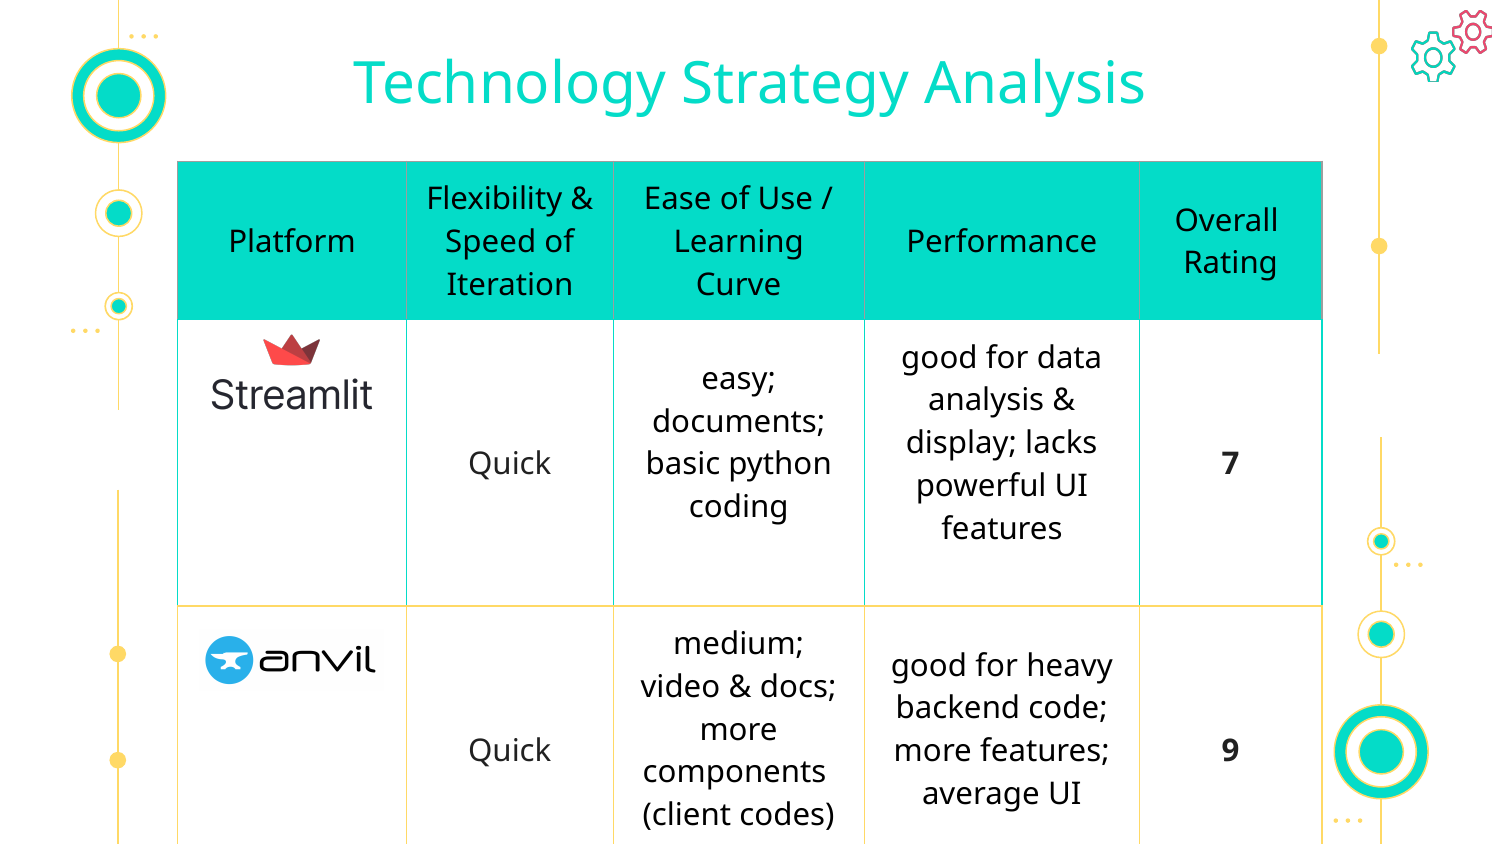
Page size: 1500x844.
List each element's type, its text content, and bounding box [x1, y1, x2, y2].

table_cell 9 [1140, 607, 1321, 844]
table_cell good for heavy backend code; more features; average UI [865, 607, 1139, 844]
picture [189, 312, 394, 433]
picture [199, 629, 384, 692]
table_header Flexibility & Speed of Iteration [407, 162, 613, 319]
table_cell medium; video & docs; more components (client codes) [614, 607, 864, 844]
table_header Performance [865, 162, 1139, 319]
title Technology Strategy Analysis [36, 54, 1464, 137]
table_cell easy; documents; basic python coding [614, 320, 864, 605]
table_cell Quick [407, 320, 613, 605]
table_header Overall Rating [1140, 162, 1321, 319]
table_cell 7 [1140, 320, 1321, 605]
table_header Platform [178, 162, 406, 319]
table_cell Quick [407, 607, 613, 844]
picture [1411, 10, 1492, 82]
table_header Ease of Use / Learning Curve [614, 162, 864, 319]
table_cell [178, 607, 406, 844]
table_cell [178, 320, 406, 605]
table_cell good for data analysis & display; lacks powerful UI features [865, 320, 1139, 605]
